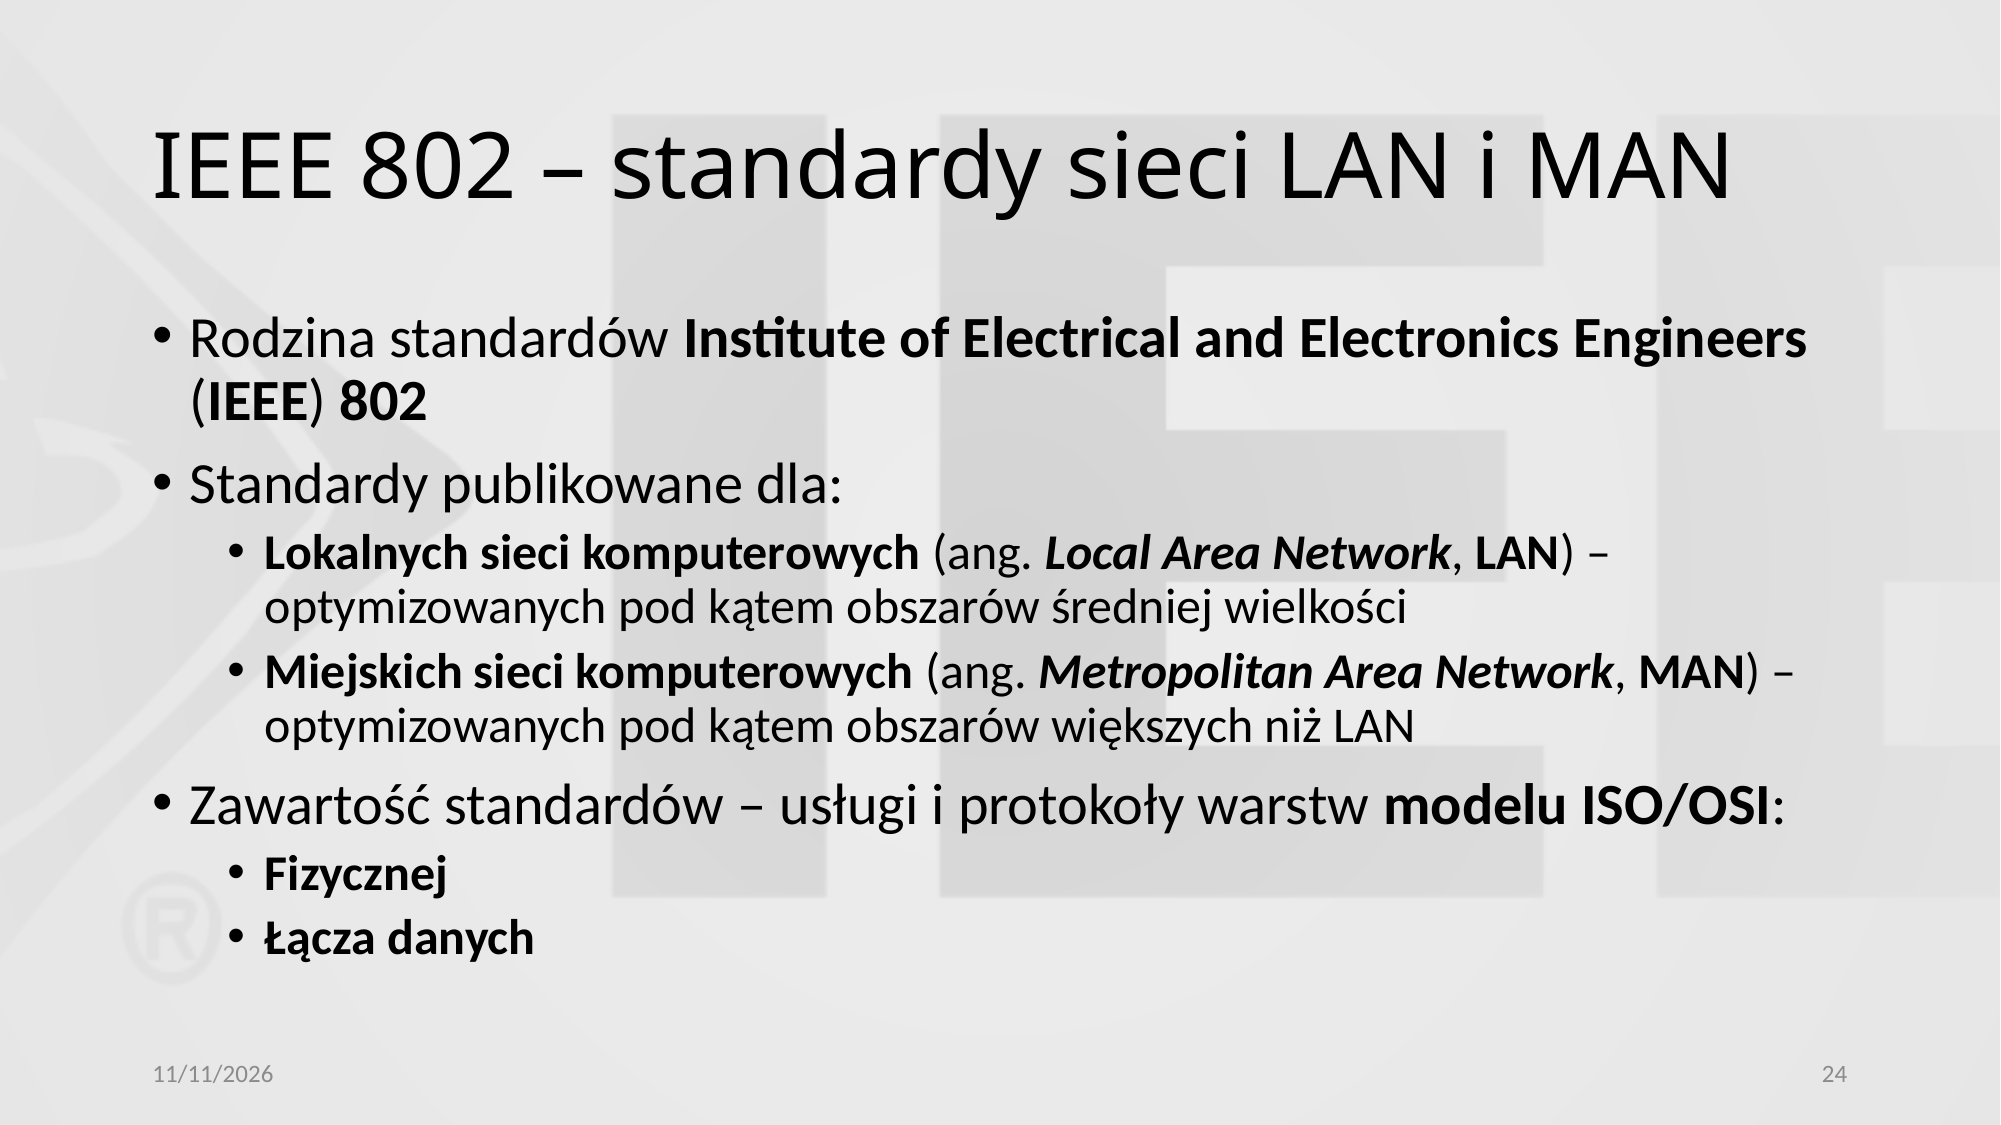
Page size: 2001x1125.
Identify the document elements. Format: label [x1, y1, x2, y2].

list [0, 0, 2000, 1125]
